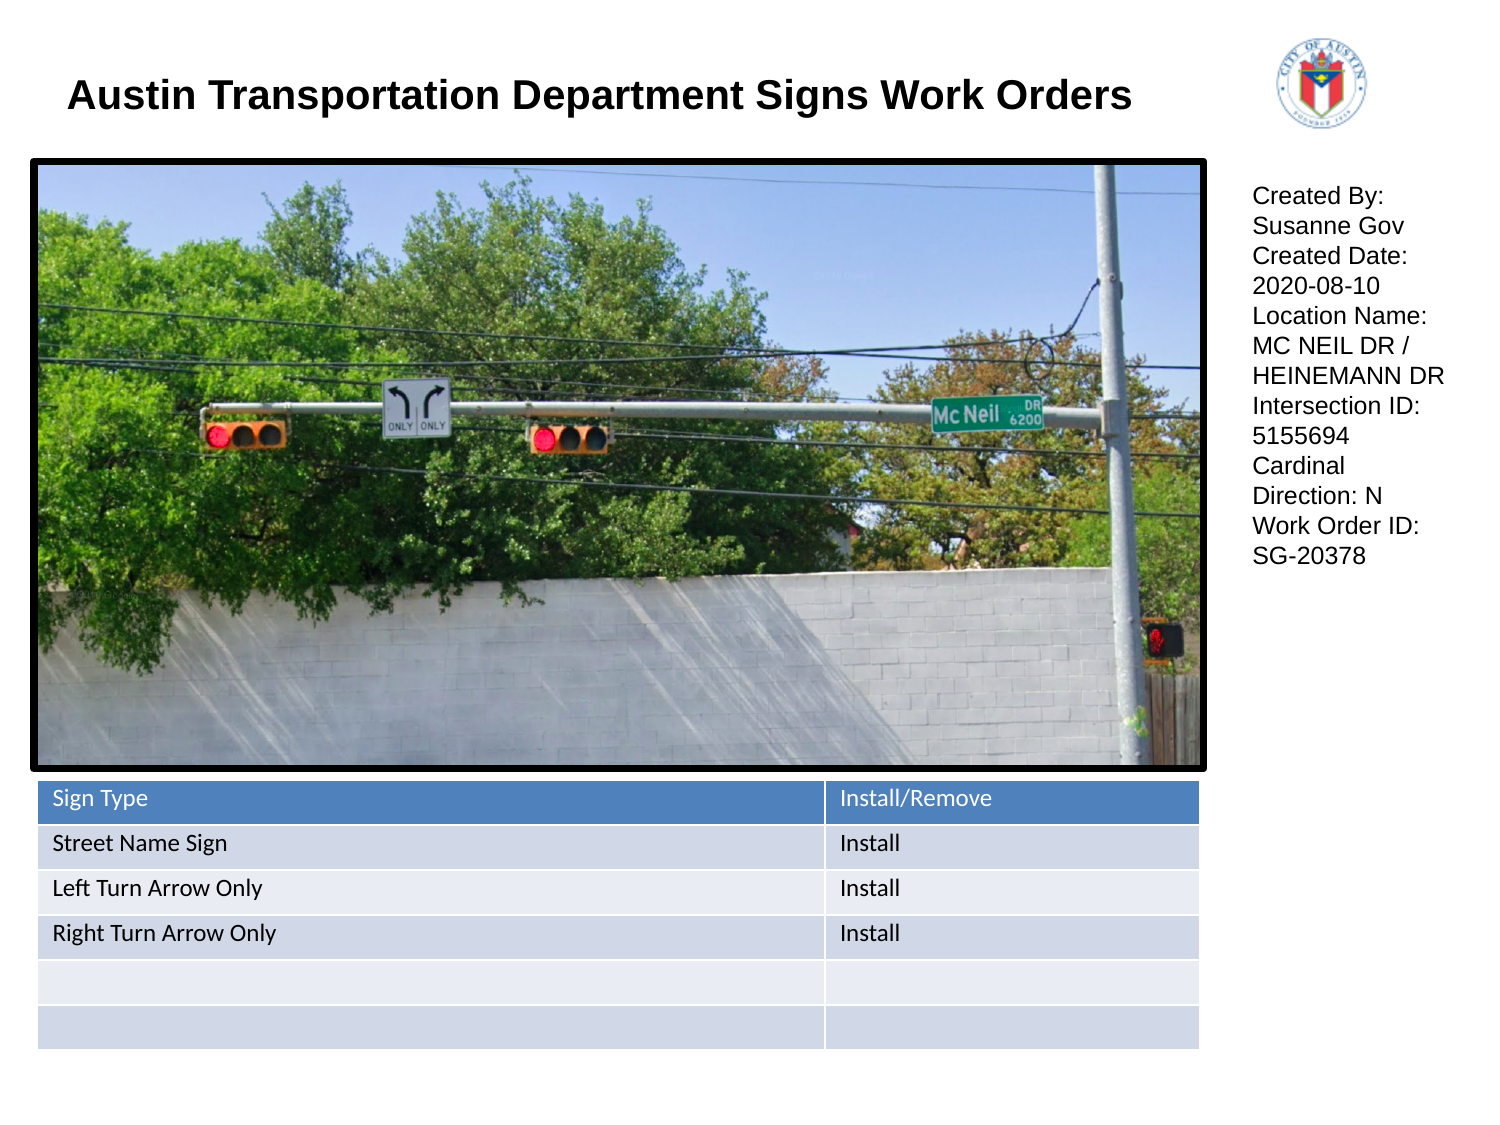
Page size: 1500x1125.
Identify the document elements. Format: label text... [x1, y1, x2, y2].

table_cell Install [826, 826, 1199, 869]
table_cell Street Name Sign [38, 826, 824, 869]
text_box Created By: Susanne Gov Created Date: 2020-08-10 Location Name: MC NEIL DR / HEINEMANN DR Intersection ID: 5155694 Cardinal Direction: N Work Order ID: SG-20378 [1237, 172, 1463, 577]
table_cell Left Turn Arrow Only [38, 871, 824, 914]
table_cell [826, 961, 1199, 1004]
table_cell [38, 1006, 824, 1049]
table_cell Right Turn Arrow Only [38, 916, 824, 959]
table_header Sign Type [38, 781, 824, 824]
table_cell [826, 1006, 1199, 1049]
picture [1274, 37, 1369, 132]
table_header Install/Remove [826, 781, 1199, 824]
picture [37, 164, 1201, 766]
table_cell [38, 961, 824, 1004]
table_cell Install [826, 871, 1199, 914]
text_box Austin Transportation Department Signs Work Orders [51, 60, 1149, 125]
table_cell Install [826, 916, 1199, 959]
